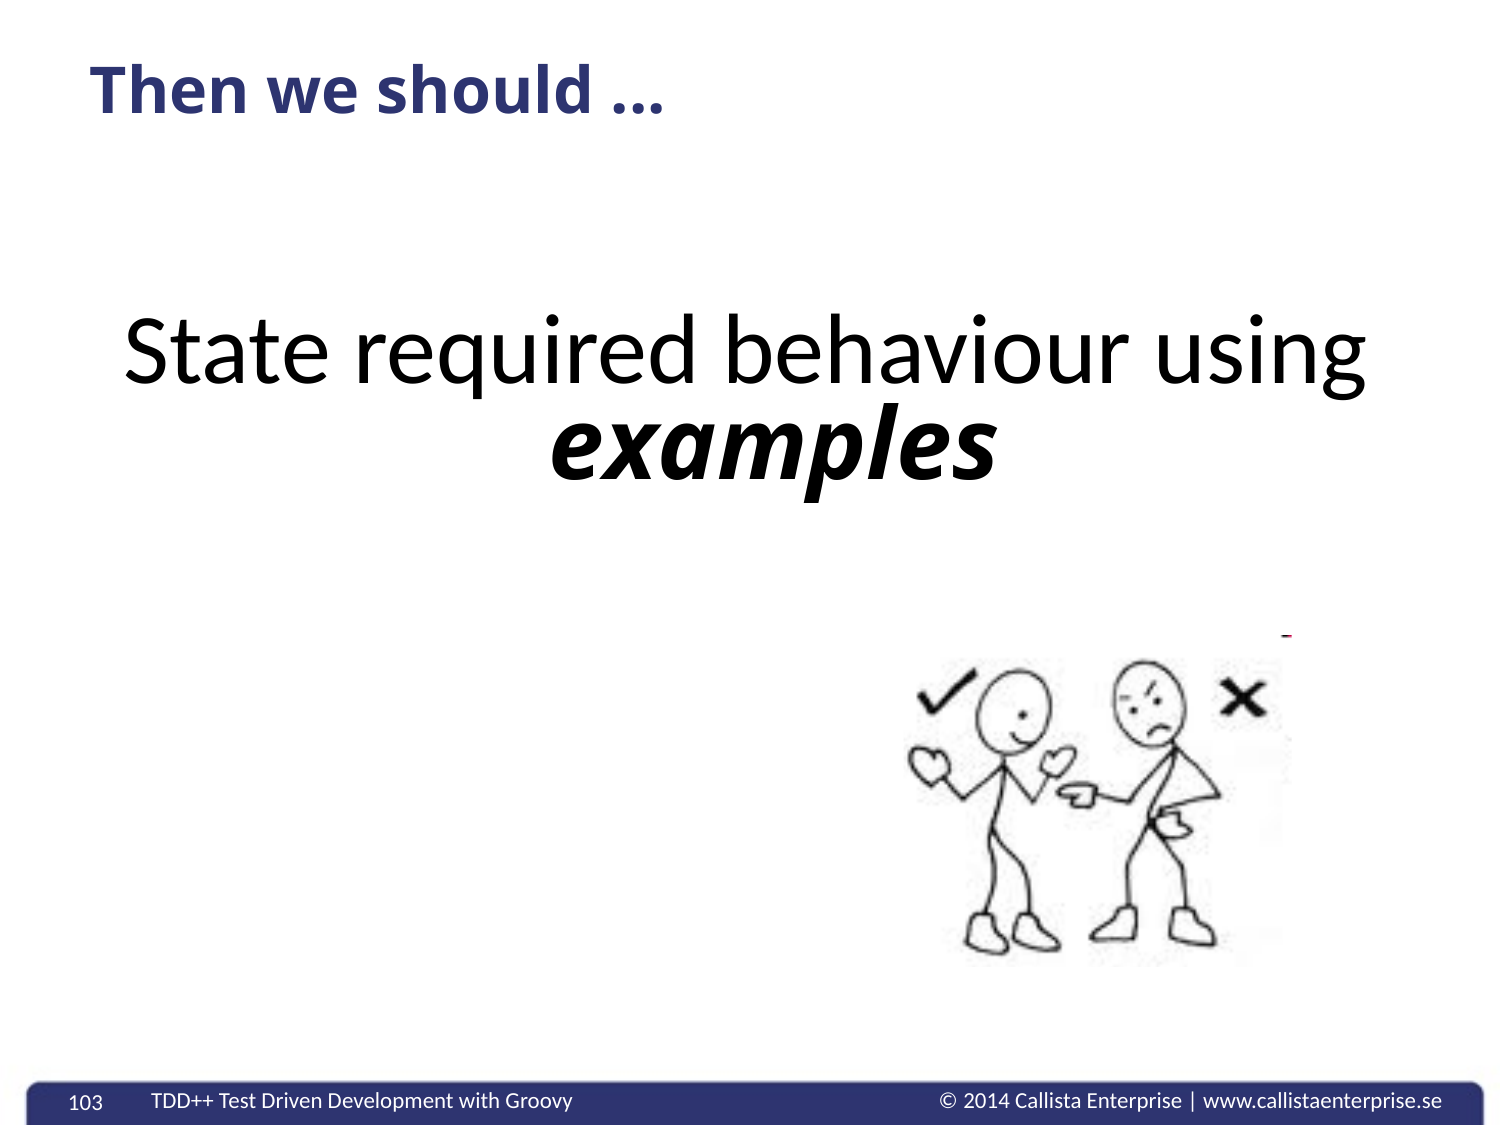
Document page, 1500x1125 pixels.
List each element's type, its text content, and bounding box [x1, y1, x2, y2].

title Then we should ... [74, 45, 1426, 303]
list State required behaviour using examples [41, 302, 1437, 605]
picture [0, 0, 1500, 1125]
